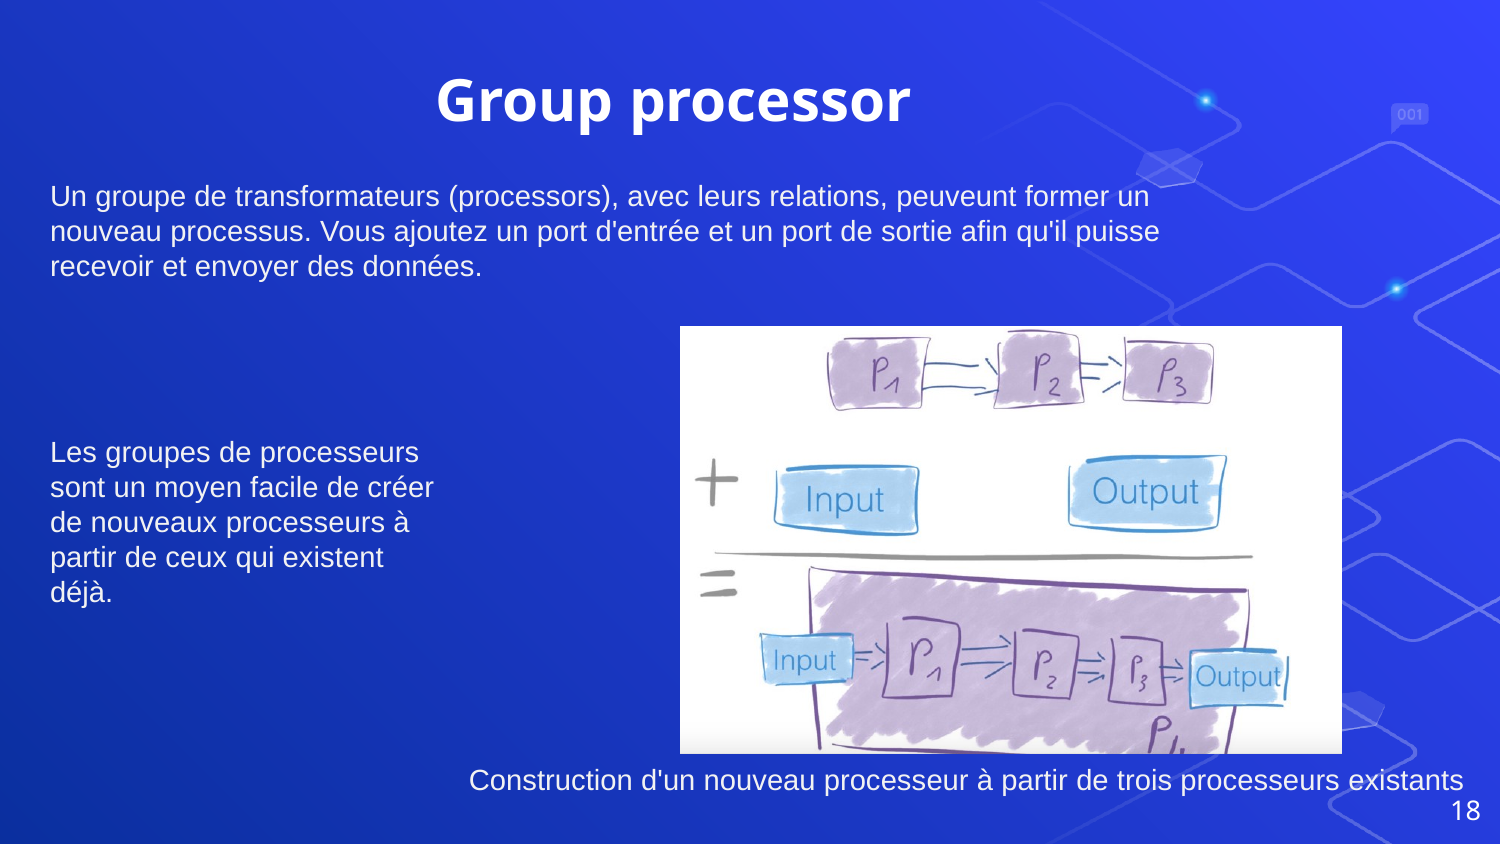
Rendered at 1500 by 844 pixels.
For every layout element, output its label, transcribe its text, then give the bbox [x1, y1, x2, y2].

text_box Les groupes de processeurs sont un moyen facile de créer de nouveaux processeurs à partir de ceux qui existent déjà. [35, 426, 465, 616]
text_box Un groupe de transformateurs (processors), avec leurs relations, peuveunt former un nouveau processus. Vous ajoutez un port d'entrée et un port de sortie afin qu'il puisse recevoir et envoyer des données. [35, 169, 1217, 290]
slide_number 18 [1391, 779, 1482, 844]
picture [0, 0, 1500, 844]
text_box Construction d'un nouveau processeur à partir de trois processeurs existants [453, 753, 1481, 804]
title Group processor [435, 45, 1032, 134]
